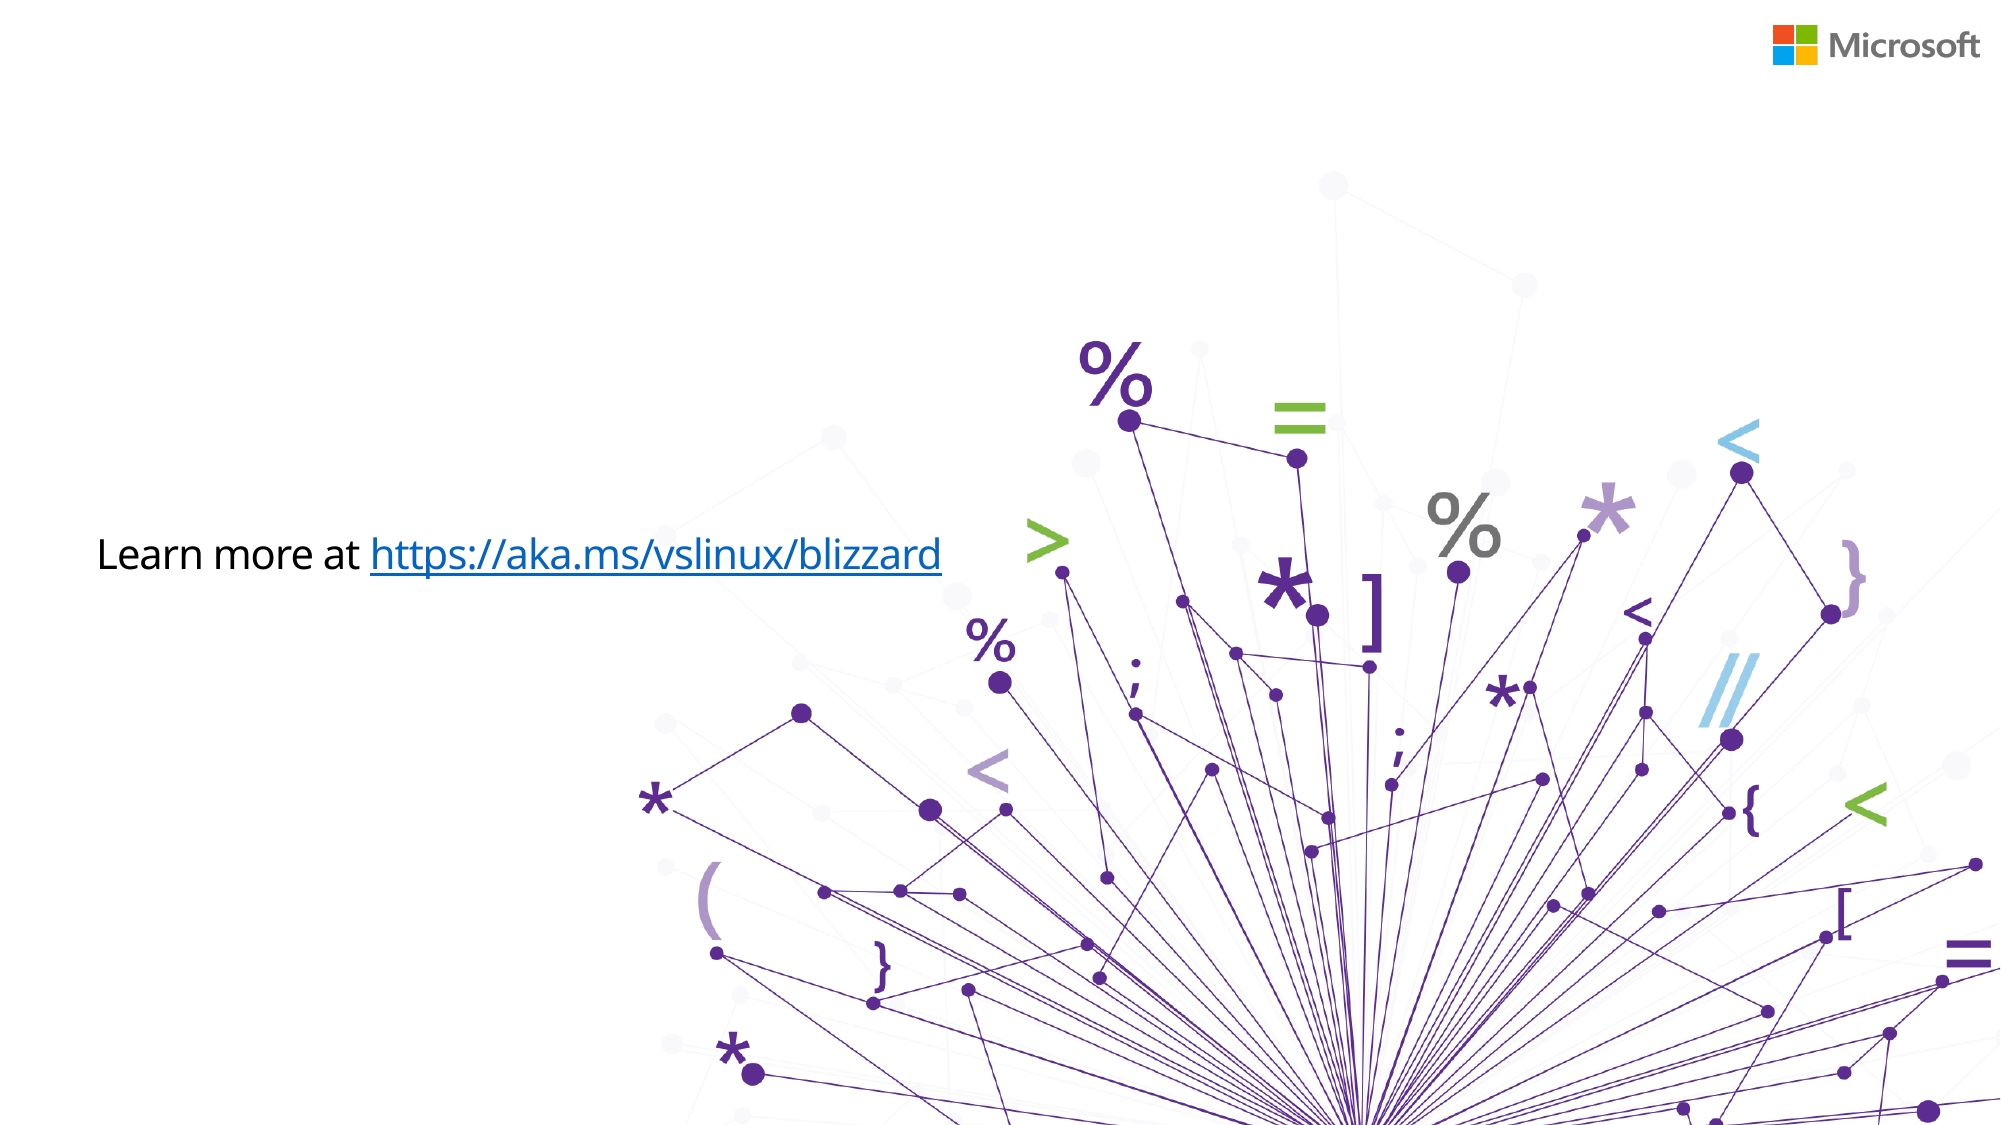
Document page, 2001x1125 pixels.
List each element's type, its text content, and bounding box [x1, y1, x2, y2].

picture [1773, 25, 1980, 65]
picture [638, 171, 2001, 1125]
title Learn more at https://aka.ms/vslinux/blizzard [96, 534, 1596, 580]
